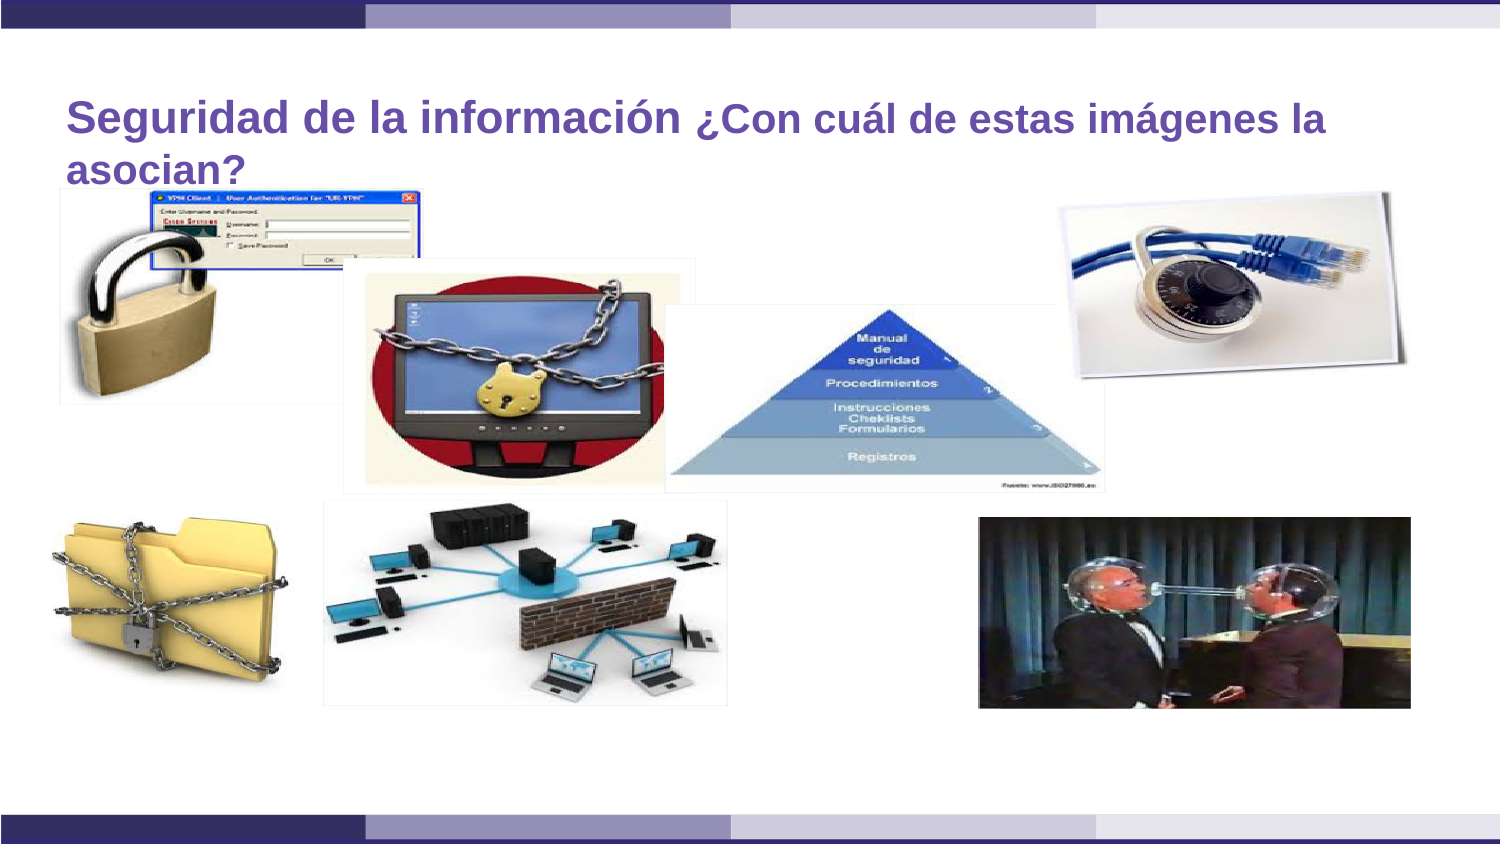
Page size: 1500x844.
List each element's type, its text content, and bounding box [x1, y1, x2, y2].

title Seguridad de la información ¿Con cuál de estas imágenes la asocian? [51, 72, 1449, 167]
picture [0, 0, 1500, 844]
